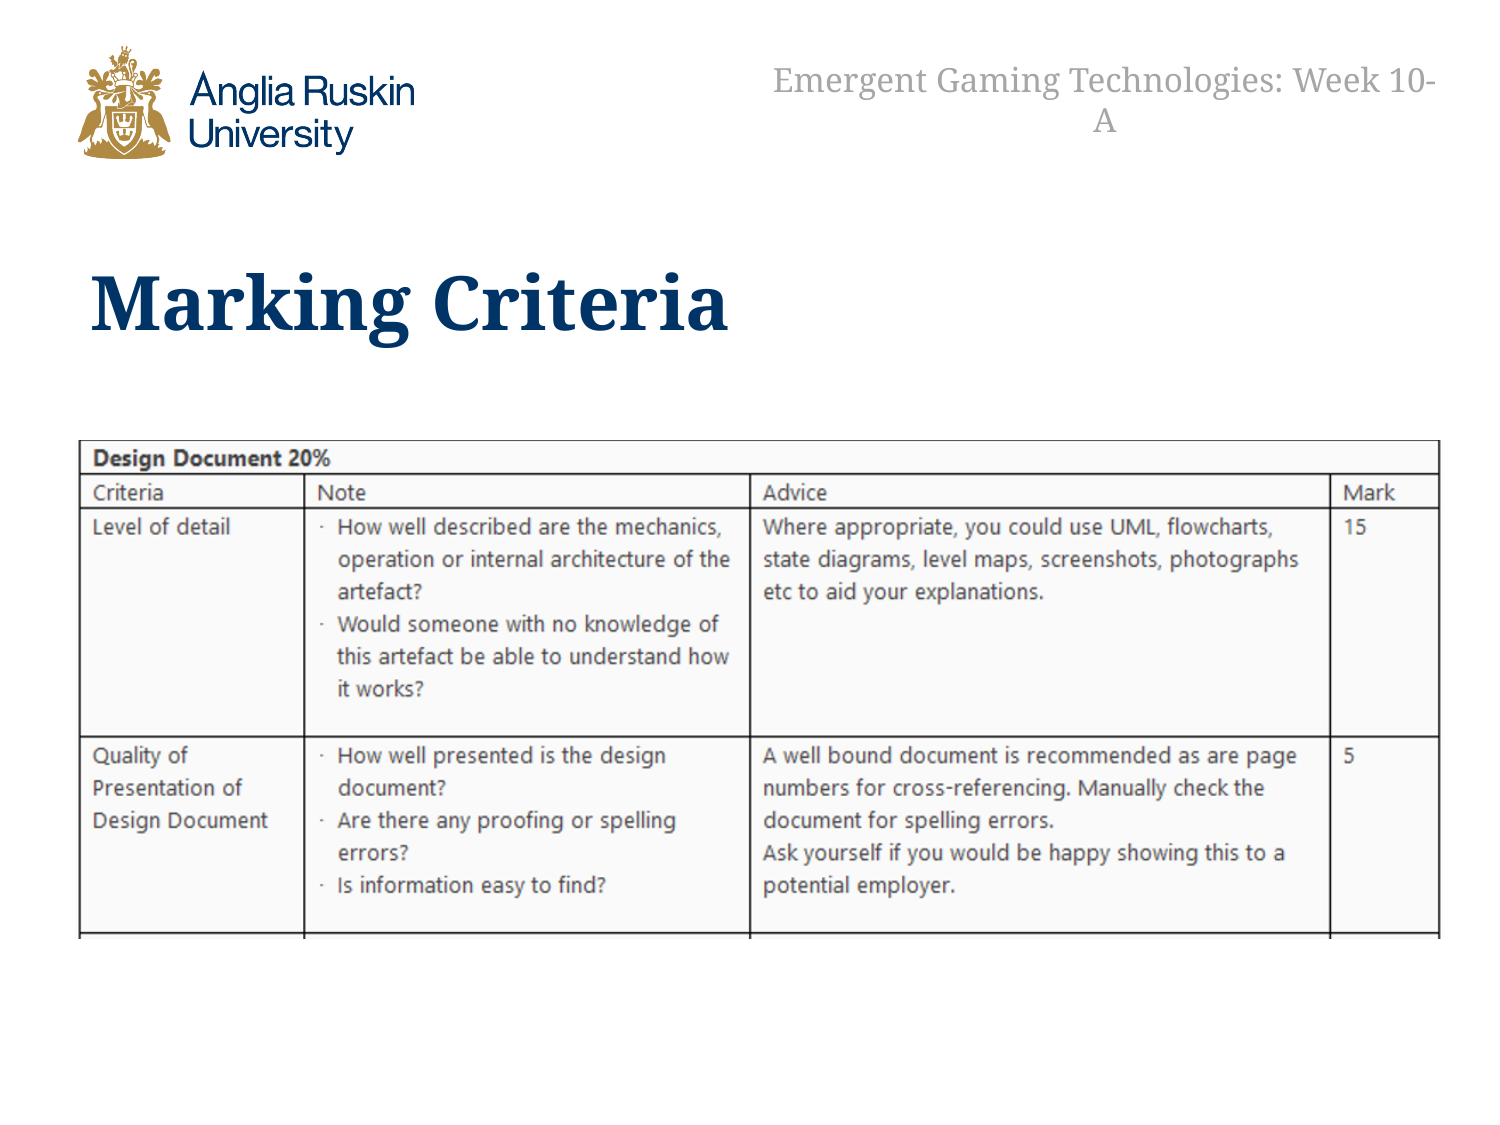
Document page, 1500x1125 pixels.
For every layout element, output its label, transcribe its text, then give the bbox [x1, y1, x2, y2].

picture [74, 440, 1444, 939]
picture [78, 46, 414, 159]
title Marking Criteria [75, 206, 1425, 395]
text_box Emergent Gaming Technologies: Week 10-A [754, 74, 1456, 124]
